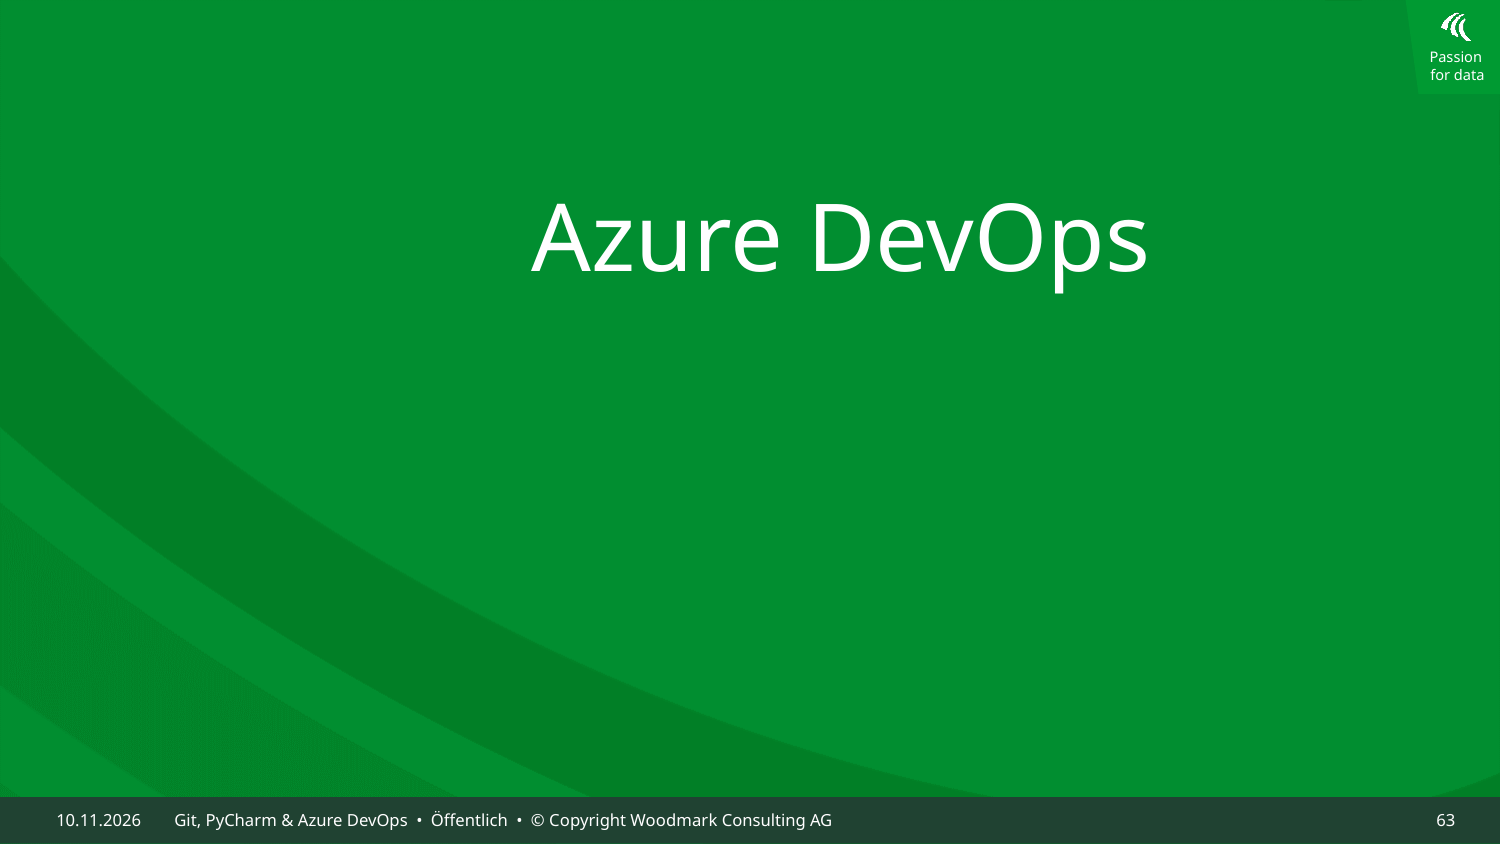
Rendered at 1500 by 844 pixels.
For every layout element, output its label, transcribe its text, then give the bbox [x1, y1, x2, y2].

footer Git, PyCharm & Azure DevOps • Öffentlich • © Copyright Woodmark Consulting AG [159, 797, 1075, 844]
picture [0, 0, 1500, 797]
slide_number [41, 797, 159, 844]
slide_number 63 [1352, 797, 1471, 844]
title Azure DevOps [531, 177, 1409, 529]
